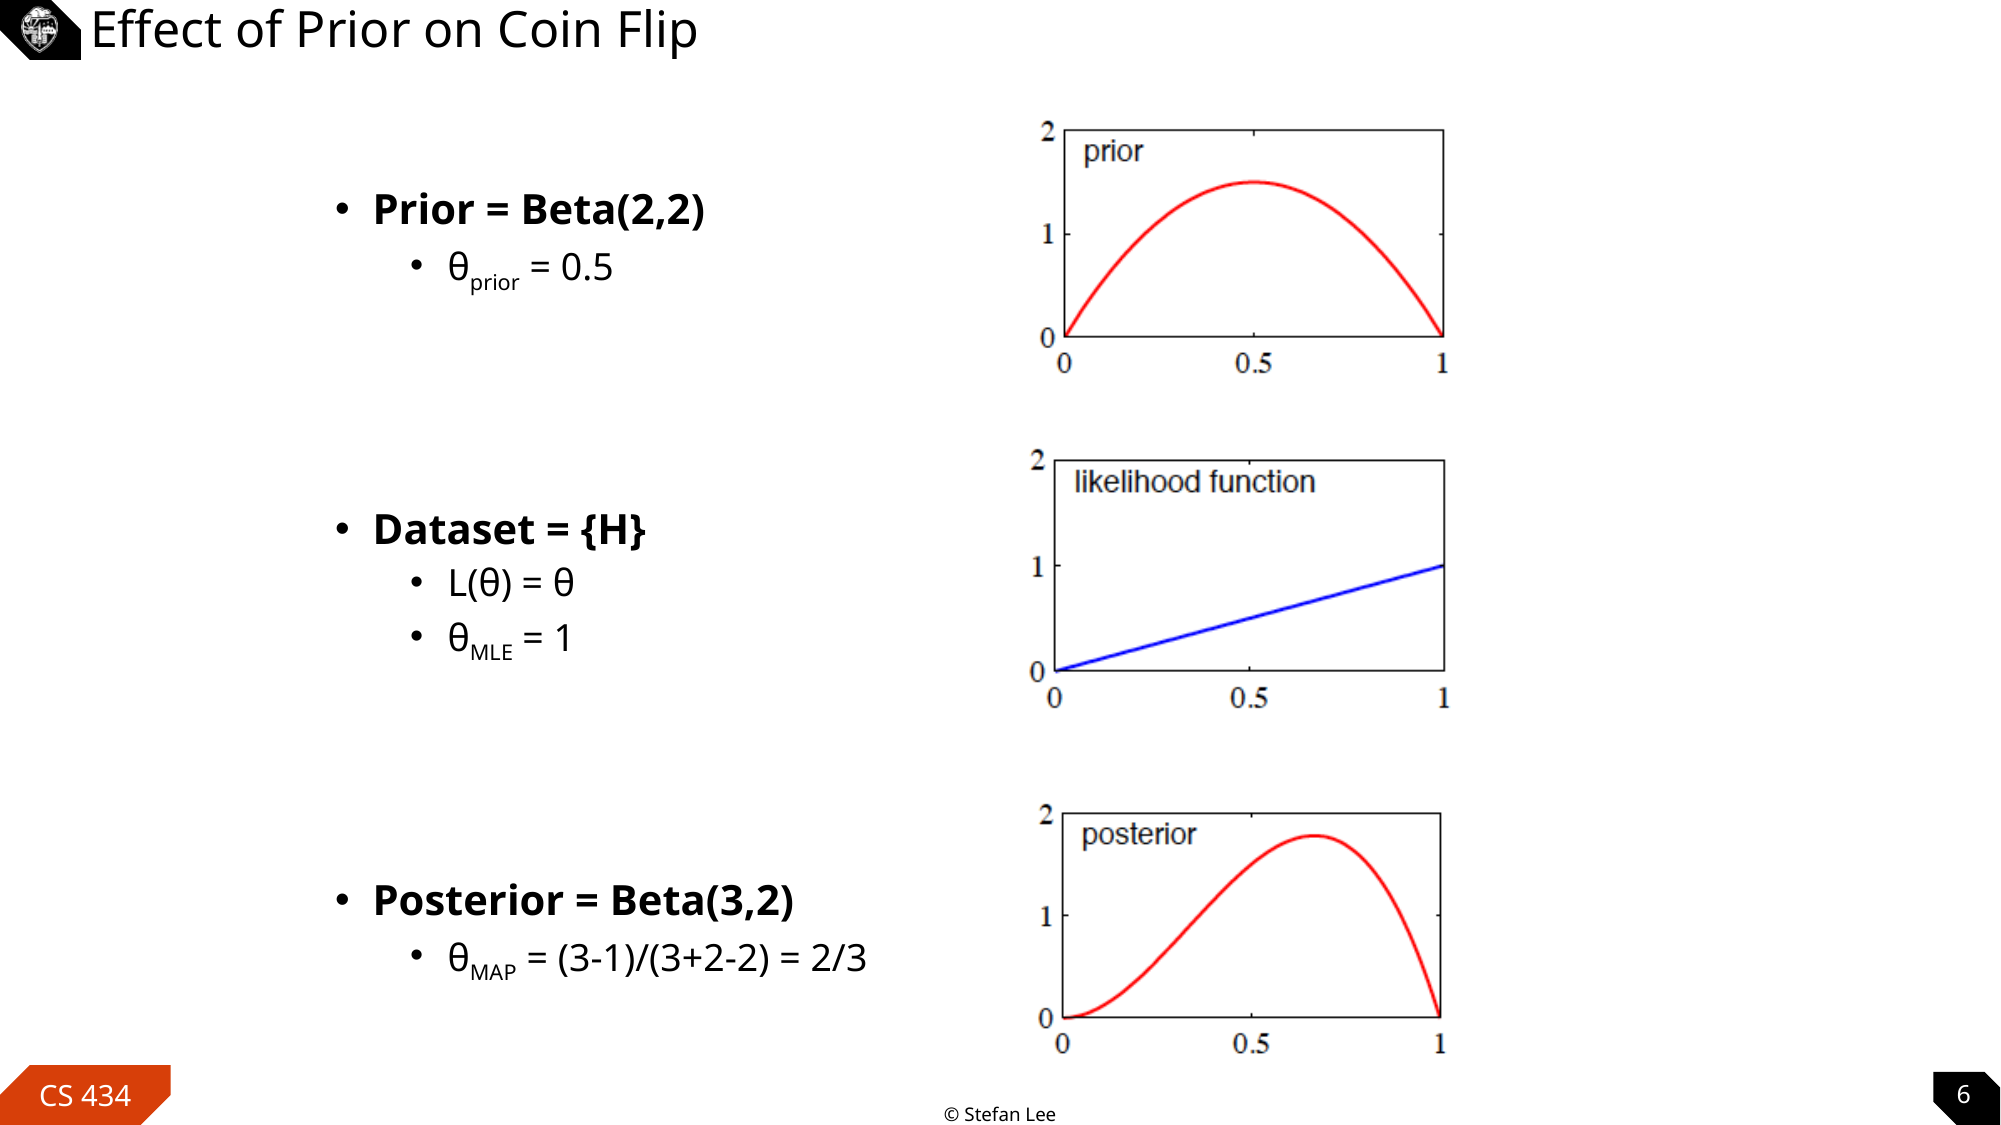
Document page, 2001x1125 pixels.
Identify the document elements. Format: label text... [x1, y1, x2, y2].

picture [1012, 96, 1473, 385]
picture [1012, 771, 1465, 1072]
text_box Prior = Beta(2,2) θprior = 0.5 Dataset = {H} L(θ) = θ θMLE = 1 Posterior = Beta(3,2) θMAP = (3-1)/(3+2-2) = 2/3 [320, 181, 1596, 1044]
picture [999, 434, 1473, 722]
title Effect of Prior on Coin Flip [0, 1, 1699, 61]
slide_number 6 [1933, 1071, 1994, 1119]
